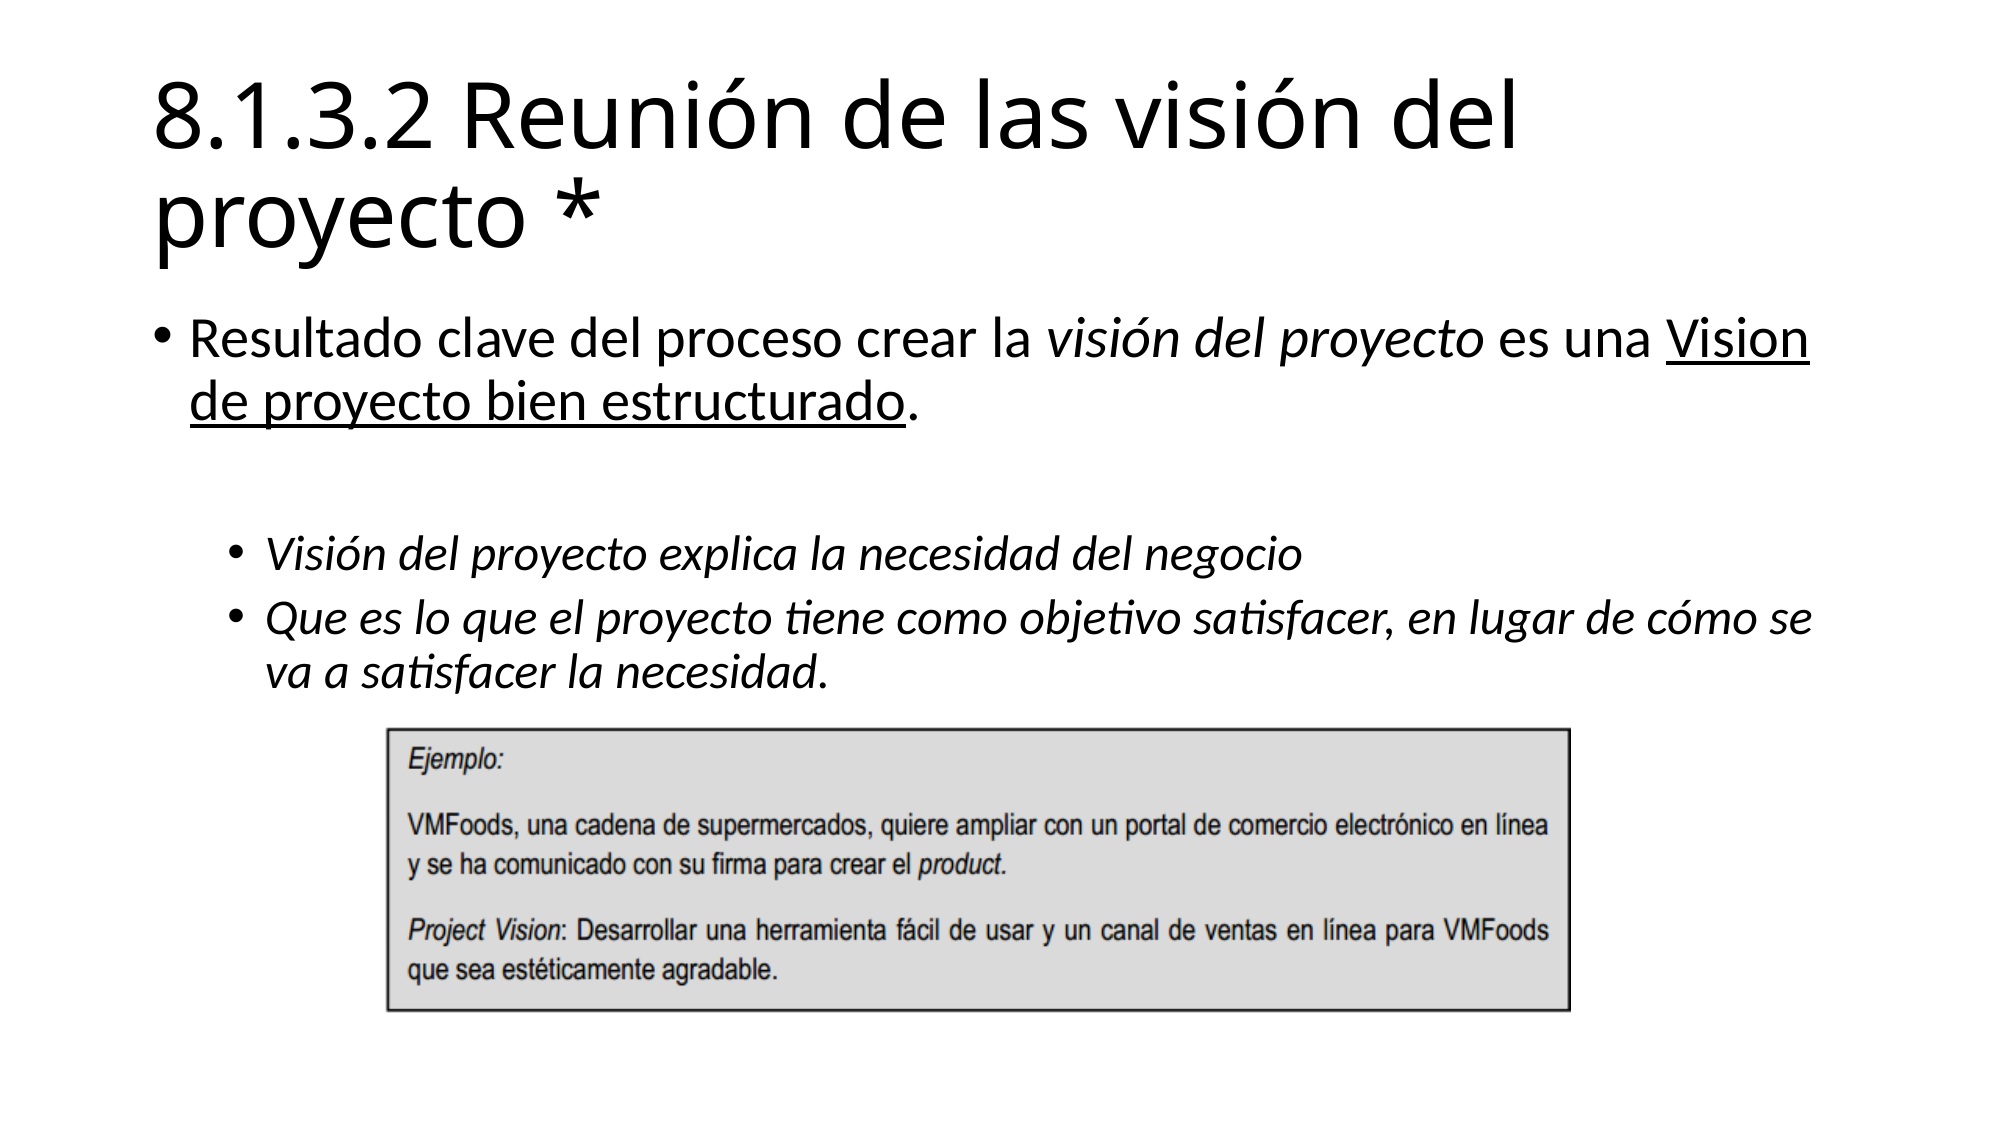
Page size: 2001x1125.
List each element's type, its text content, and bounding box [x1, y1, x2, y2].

title 8.1.3.2 Reunión de las visión del proyecto * [137, 59, 1863, 278]
list Resultado clave del proceso crear la visión del proyecto es una Vision de proyecto bien estructurado. Visión del proyecto explica la necesidad del negocio Que es lo que el proyecto tiene como objetivo satisfacer, en lugar de cómo se va a satisfacer la necesidad. [137, 299, 1863, 1014]
picture [383, 725, 1571, 1014]
